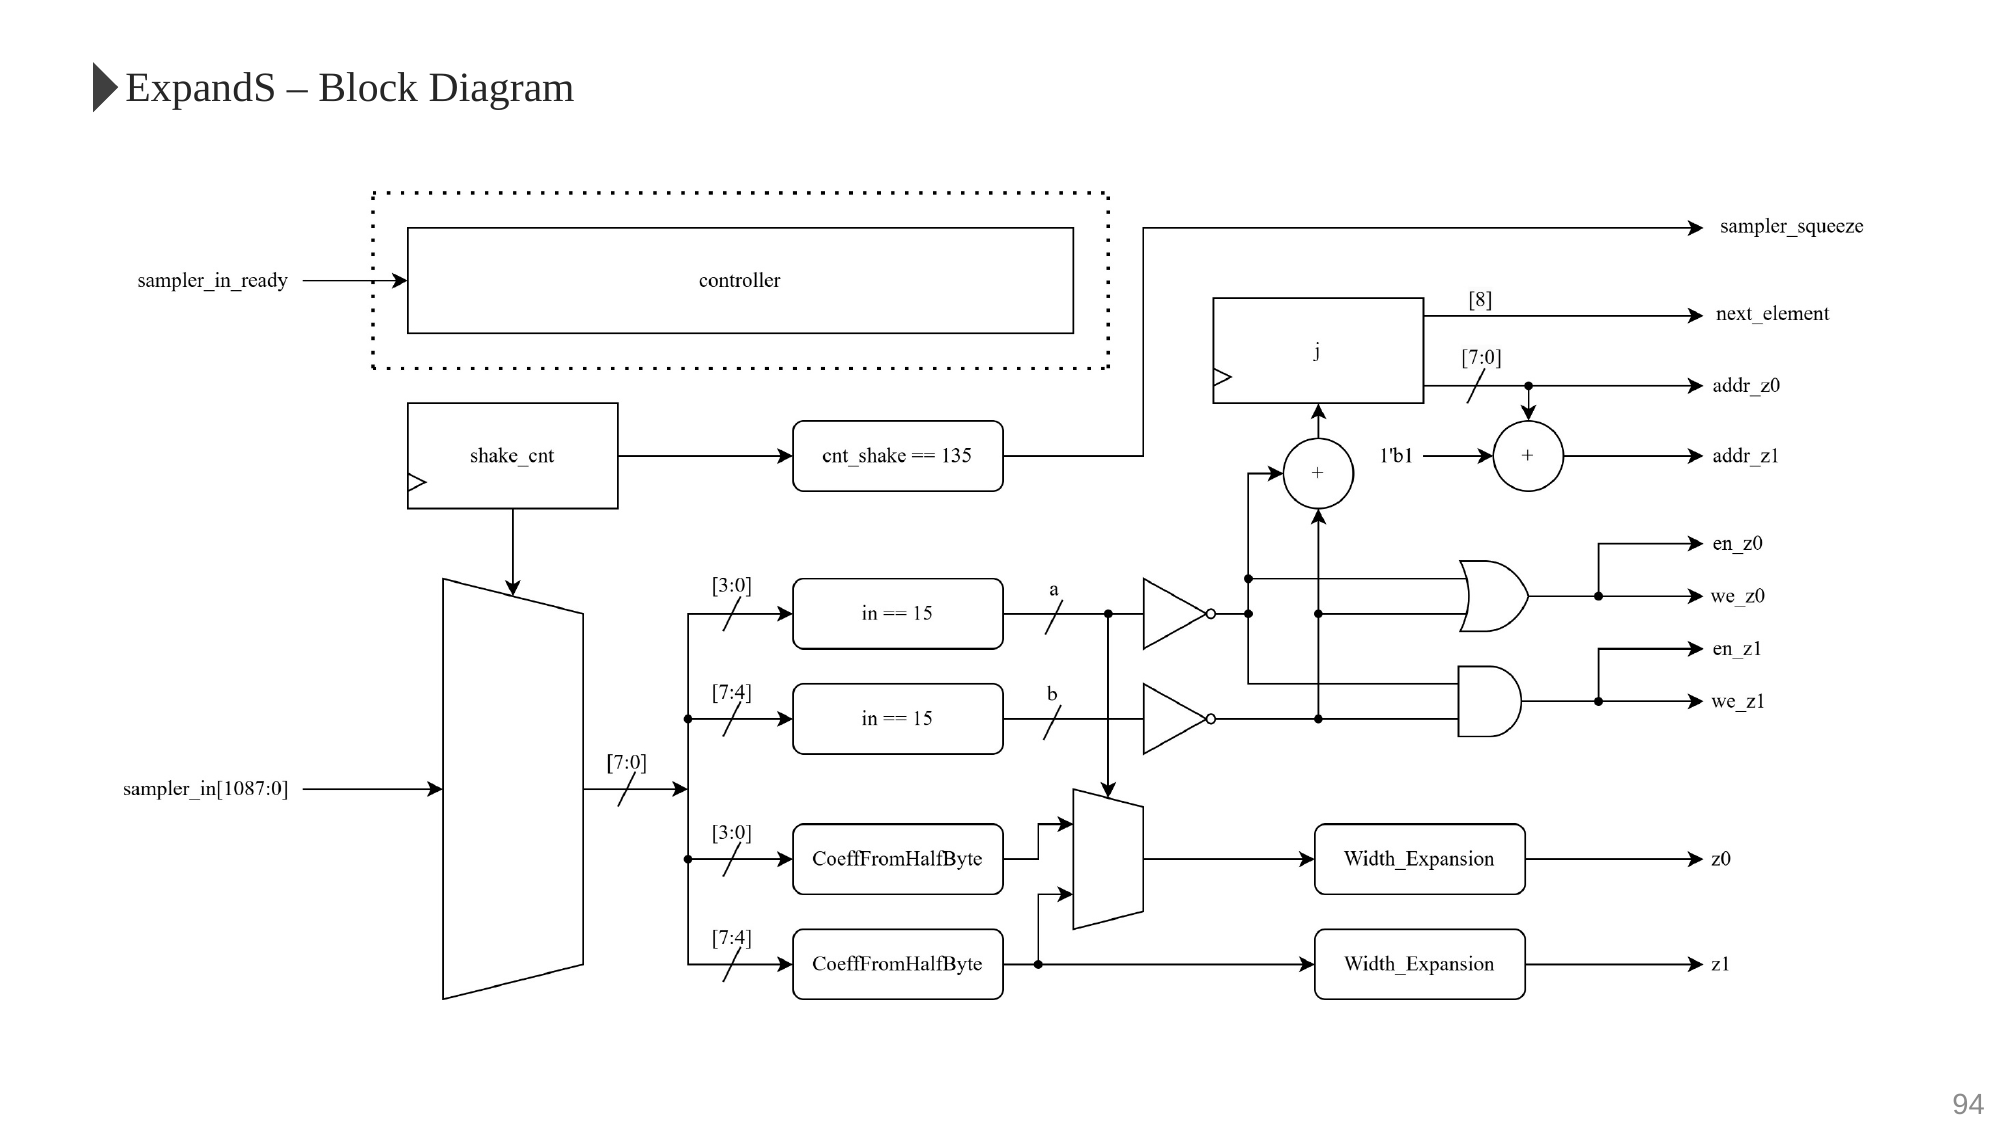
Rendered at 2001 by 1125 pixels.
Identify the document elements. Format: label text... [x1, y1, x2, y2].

slide_number 94 [1550, 1072, 2000, 1125]
picture [109, 190, 1881, 1000]
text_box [93, 52, 592, 118]
